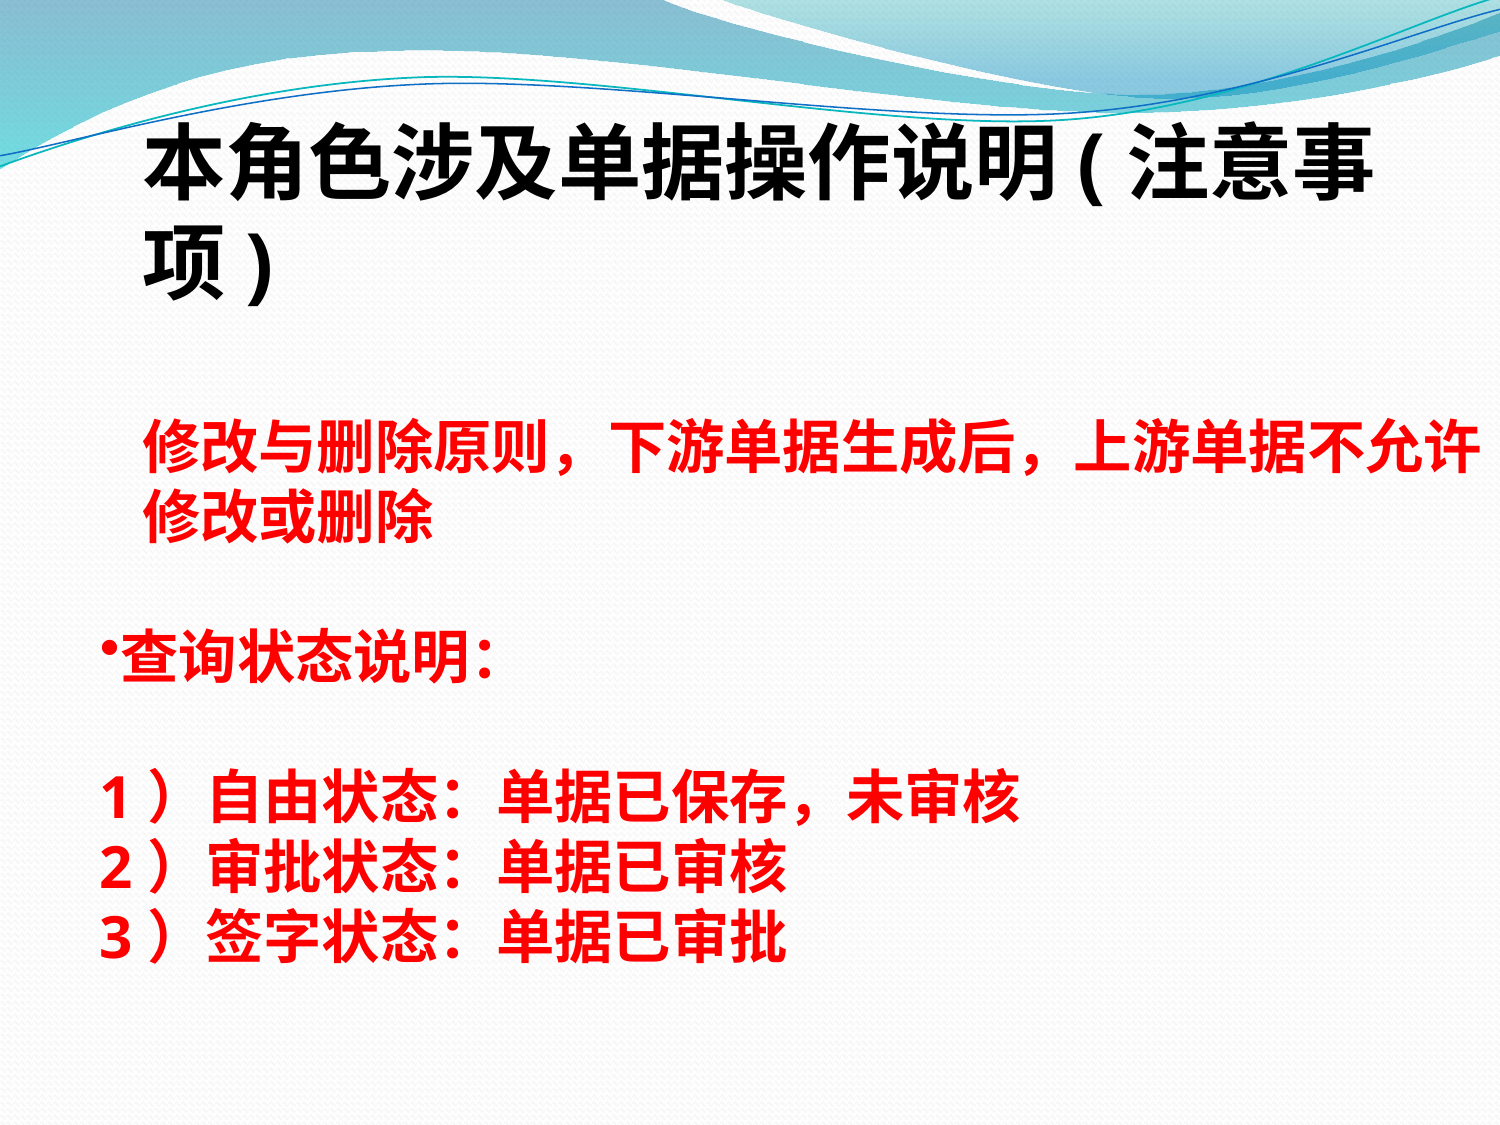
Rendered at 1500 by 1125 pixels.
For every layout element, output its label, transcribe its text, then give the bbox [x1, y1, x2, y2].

text_box 本角色涉及单据操作说明(注意事项) 修改与删除原则，下游单据生成后，上游单据不允许修改或删除 查询状态说明： 1）自由状态：单据已保存，未审核 2）审批状态：单据已审核 3）签字状态：单据已审批 [0, 83, 1500, 997]
